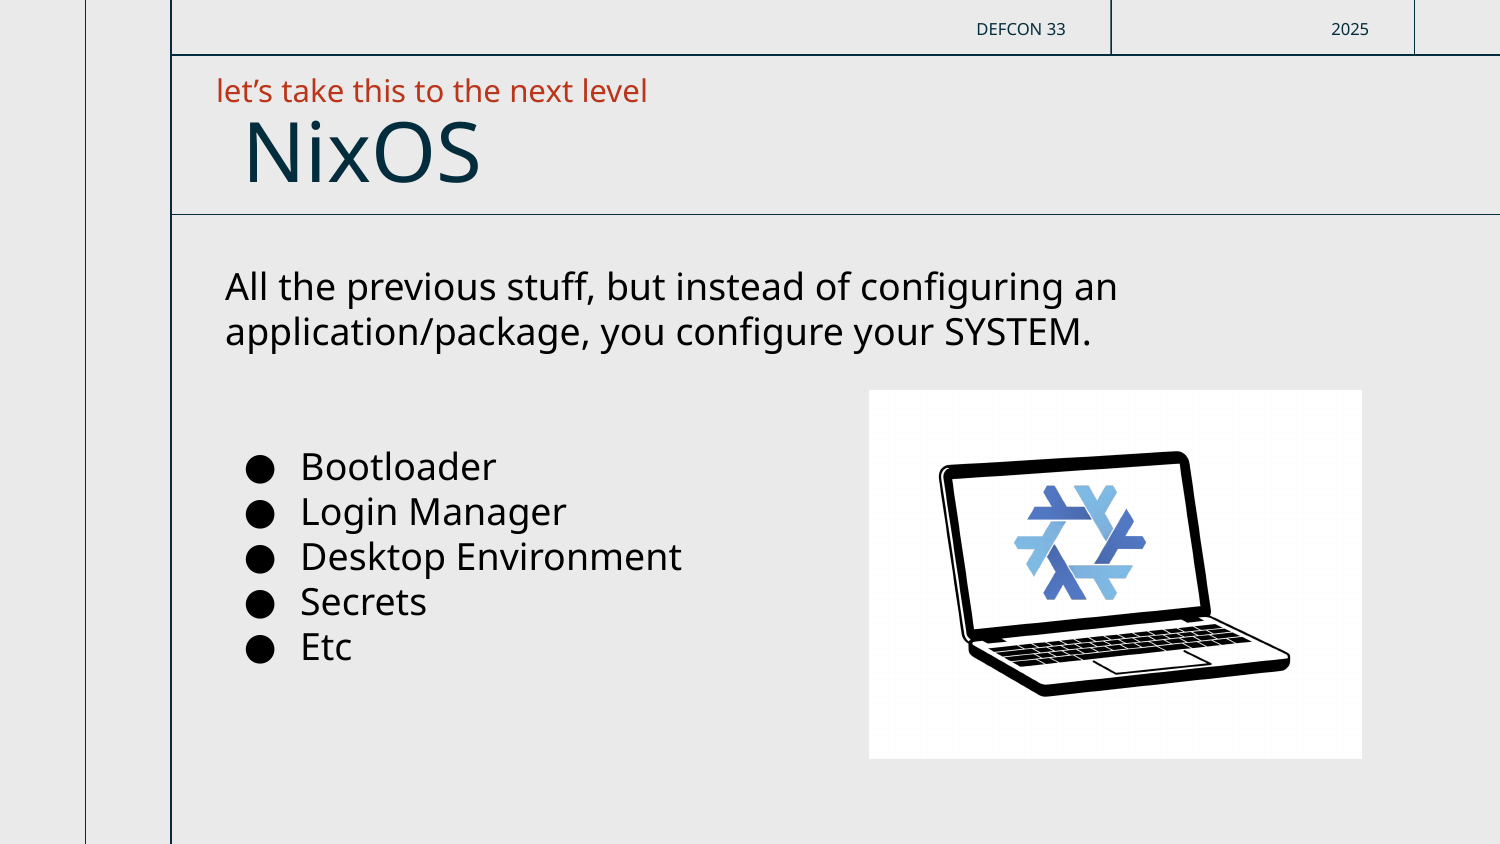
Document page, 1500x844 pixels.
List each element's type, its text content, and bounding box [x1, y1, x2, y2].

subtitle let’s take this to the next level [176, 64, 1022, 110]
text_box All the previous stuff, but instead of configuring an application/package, you configure your SYSTEM. Bootloader Login Manager Desktop Environment Secrets Etc [210, 247, 1462, 806]
subtitle DEFCON 33 [670, 0, 1111, 54]
title NixOS [197, 102, 1500, 214]
subtitle 2025 [1111, 0, 1415, 54]
picture [869, 389, 1363, 760]
